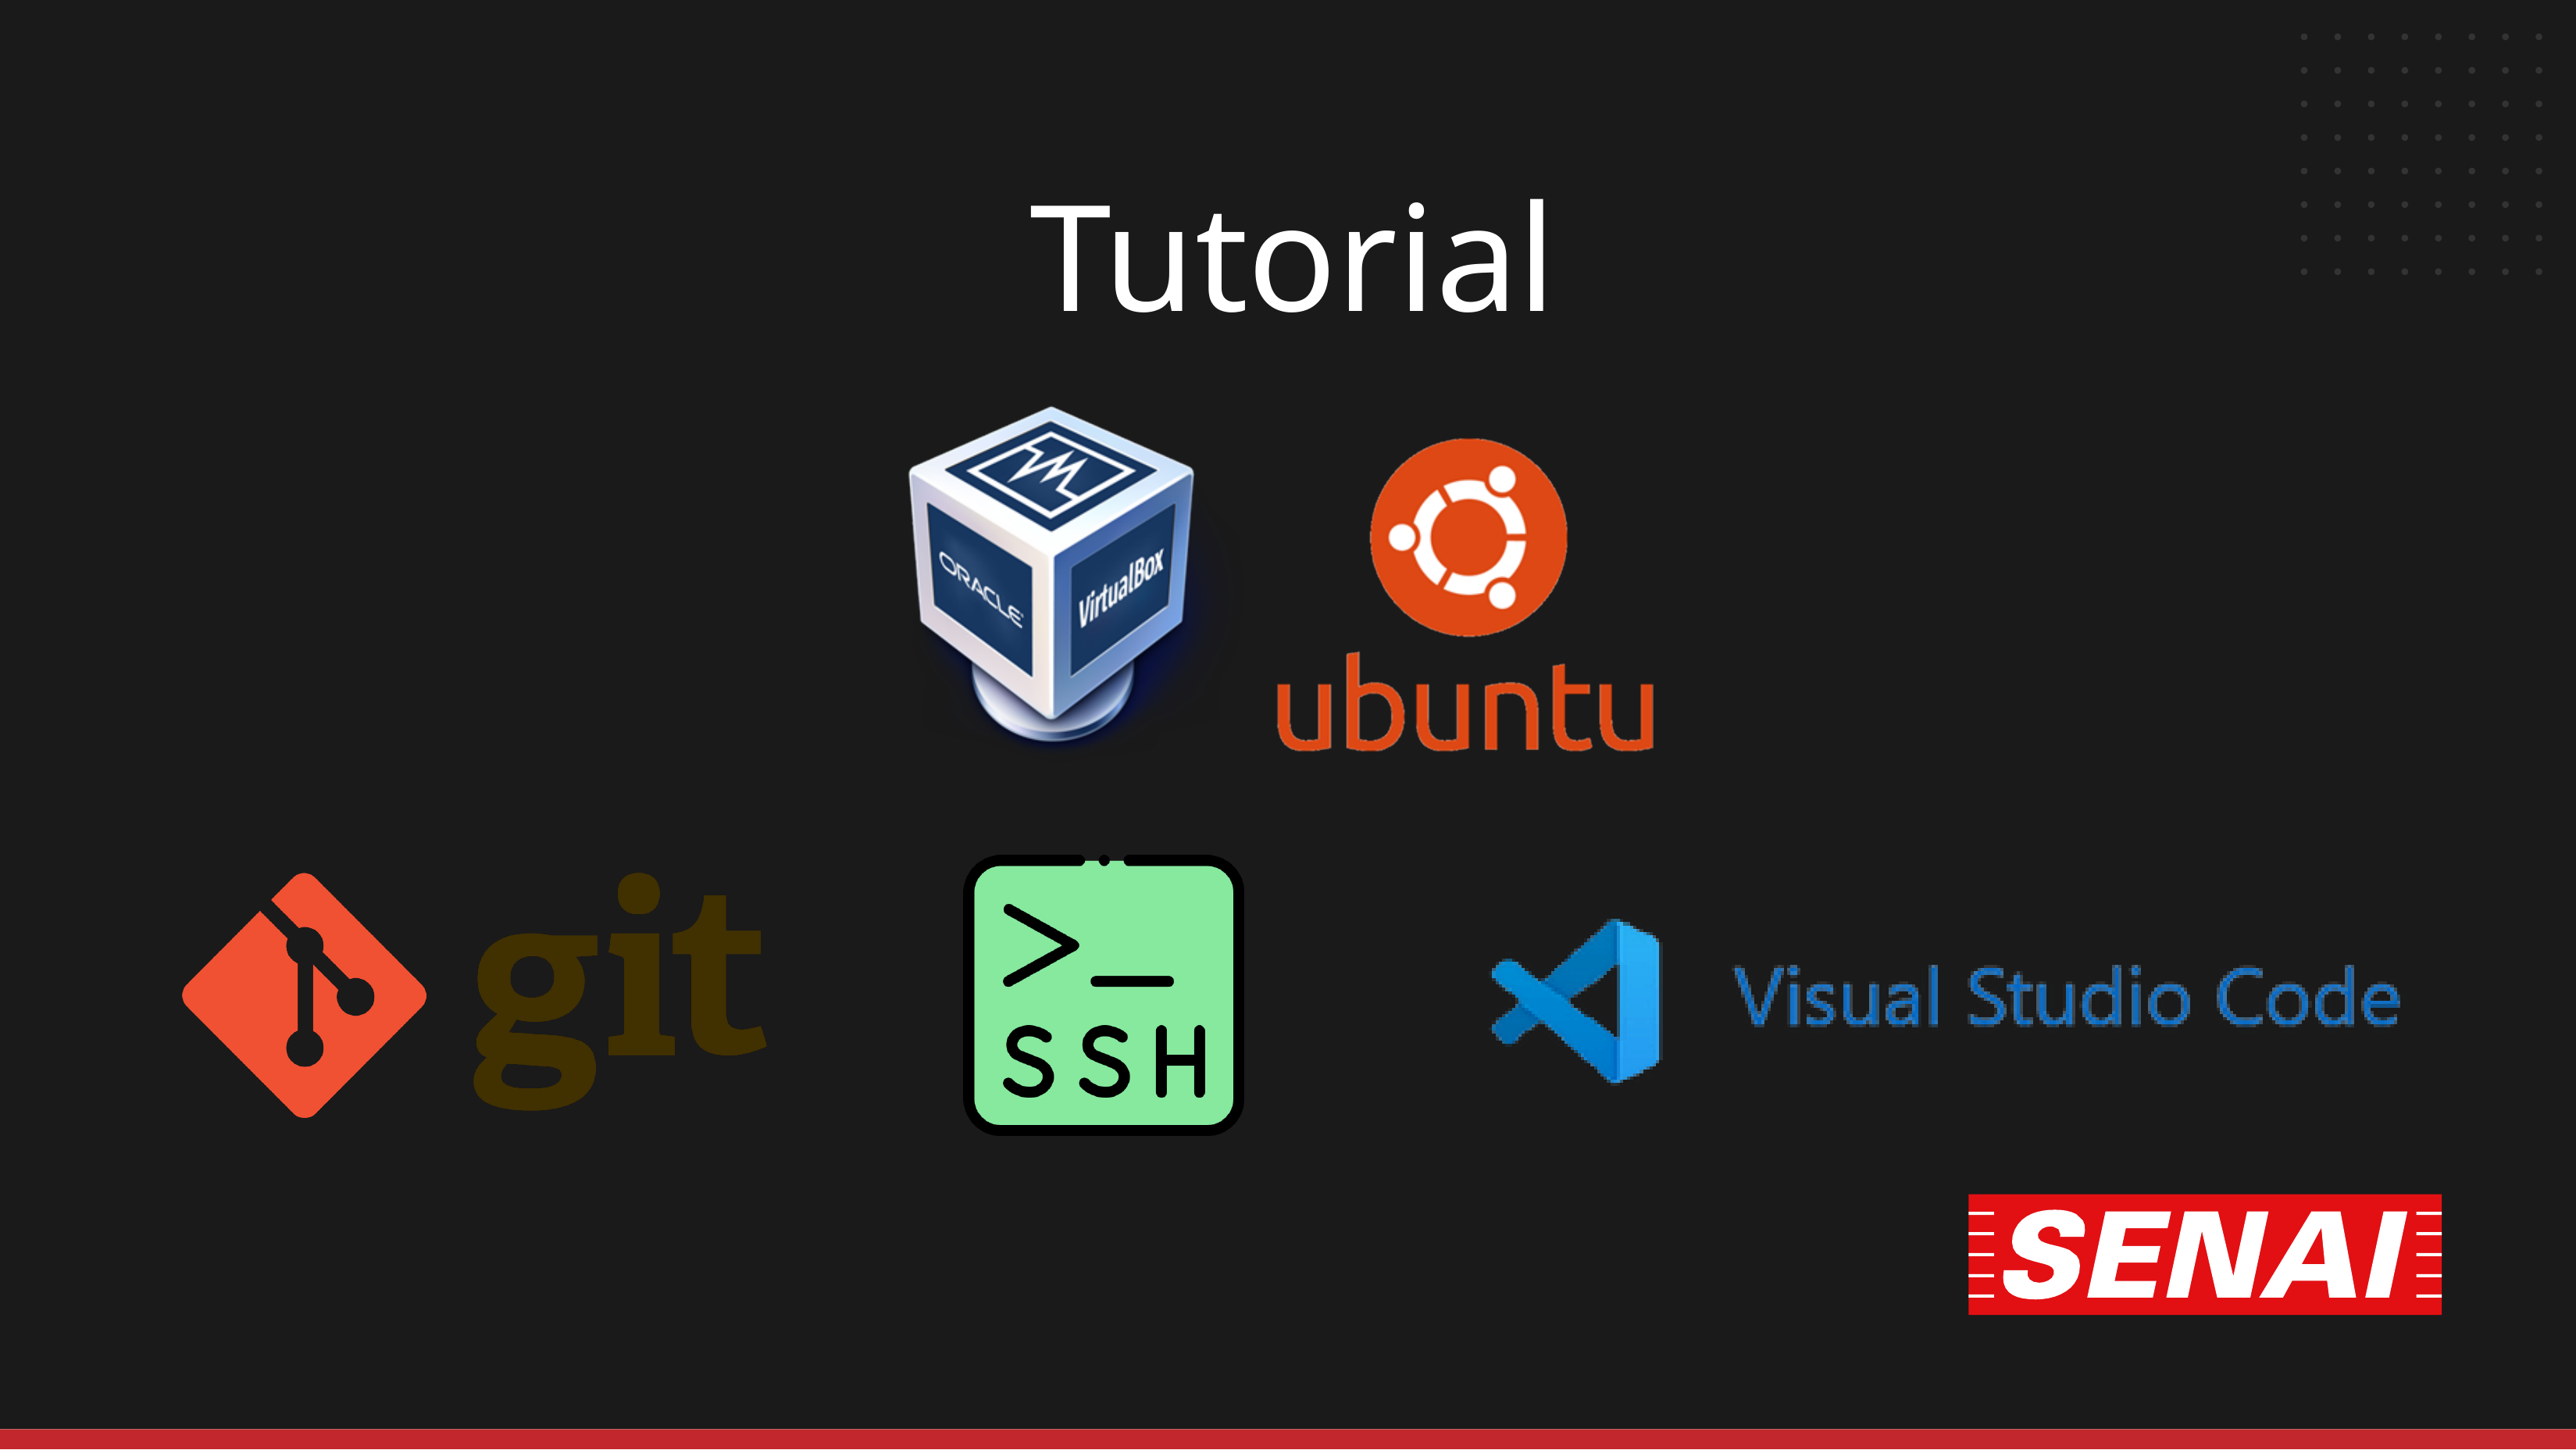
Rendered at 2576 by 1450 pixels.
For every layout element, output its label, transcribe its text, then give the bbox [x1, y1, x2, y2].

text_box [2468, 134, 2476, 141]
text_box [2535, 167, 2542, 175]
text_box [2502, 66, 2509, 74]
text_box [2535, 234, 2542, 242]
text_box [2535, 201, 2542, 209]
text_box [2468, 268, 2476, 276]
text_box [2334, 33, 2342, 41]
text_box [2535, 66, 2542, 74]
text_box [2502, 167, 2509, 175]
text_box [2535, 100, 2542, 108]
text_box [0, 1429, 2576, 1449]
text_box [2502, 268, 2509, 276]
text_box [2468, 66, 2476, 74]
text_box [2435, 66, 2442, 74]
text_box [2468, 100, 2476, 108]
text_box [2502, 201, 2509, 209]
text_box [2435, 100, 2442, 108]
text_box [2535, 268, 2542, 276]
text_box [2502, 134, 2509, 141]
text_box [2367, 66, 2375, 74]
text_box [2535, 134, 2542, 141]
text_box [2468, 234, 2476, 242]
text_box [2502, 234, 2509, 242]
text_box [2367, 100, 2375, 108]
text_box [2300, 33, 2308, 41]
text_box [2435, 134, 2442, 141]
text_box [2401, 100, 2409, 108]
text_box [2334, 134, 2342, 141]
text_box [2502, 33, 2509, 41]
text_box [2468, 201, 2476, 209]
text_box [2401, 33, 2409, 41]
text_box [2468, 167, 2476, 175]
text_box [2300, 66, 2308, 74]
text_box [2334, 66, 2342, 74]
text_box [2401, 134, 2409, 141]
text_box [1968, 1194, 2442, 1316]
text_box [2334, 100, 2342, 108]
text_box [2535, 33, 2542, 41]
picture [894, 400, 1682, 772]
text_box [2300, 134, 2308, 141]
text_box [2367, 33, 2375, 41]
text_box [2502, 100, 2509, 108]
text_box [2435, 33, 2442, 41]
text_box [2367, 134, 2375, 141]
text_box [182, 828, 2444, 1137]
text_box [2401, 66, 2409, 74]
title Tutorial [143, 152, 2442, 361]
text_box [2300, 100, 2308, 108]
text_box [2468, 33, 2476, 41]
